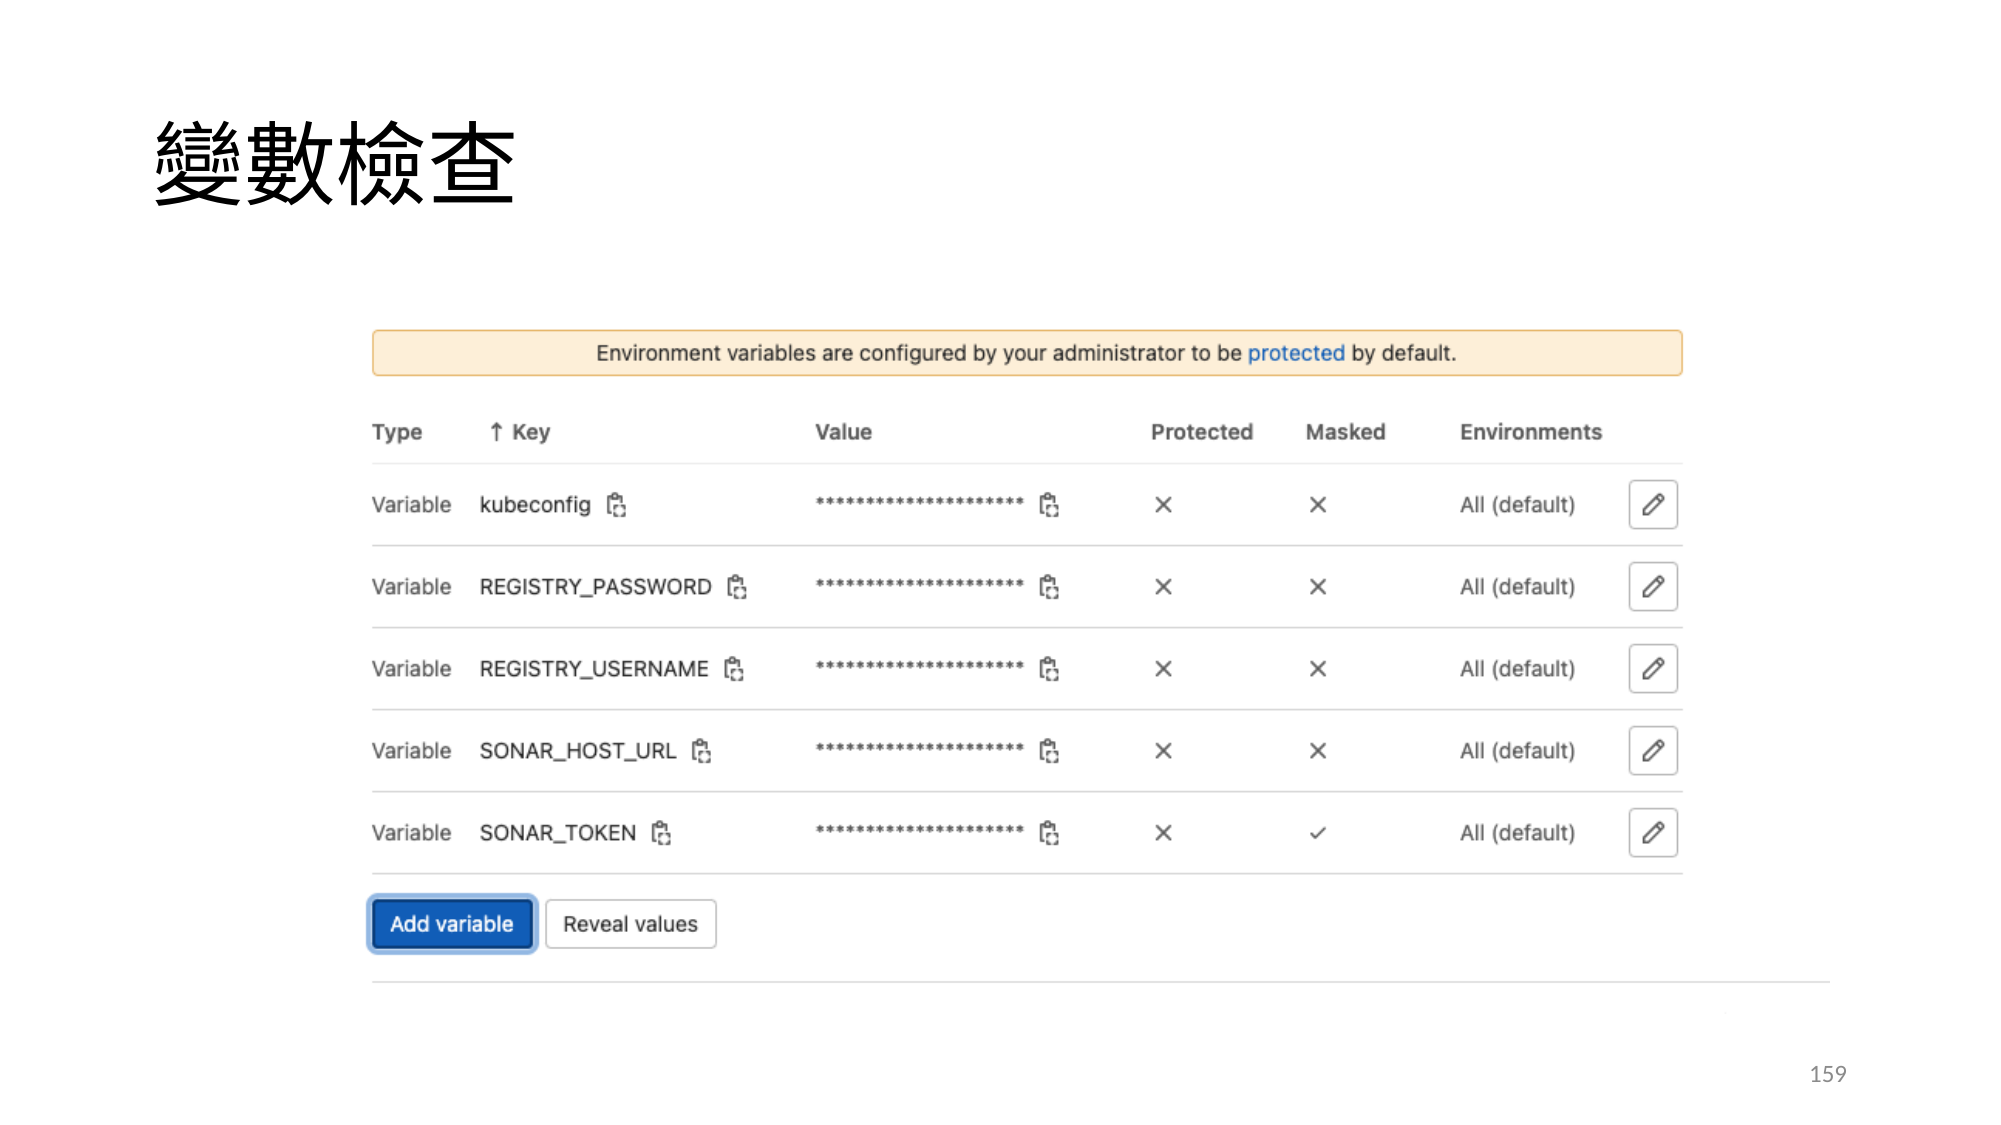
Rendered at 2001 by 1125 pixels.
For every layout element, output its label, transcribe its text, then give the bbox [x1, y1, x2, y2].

title 變數檢查 [137, 59, 1863, 278]
slide_number 159 [1412, 1042, 1863, 1103]
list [170, 299, 1830, 1014]
